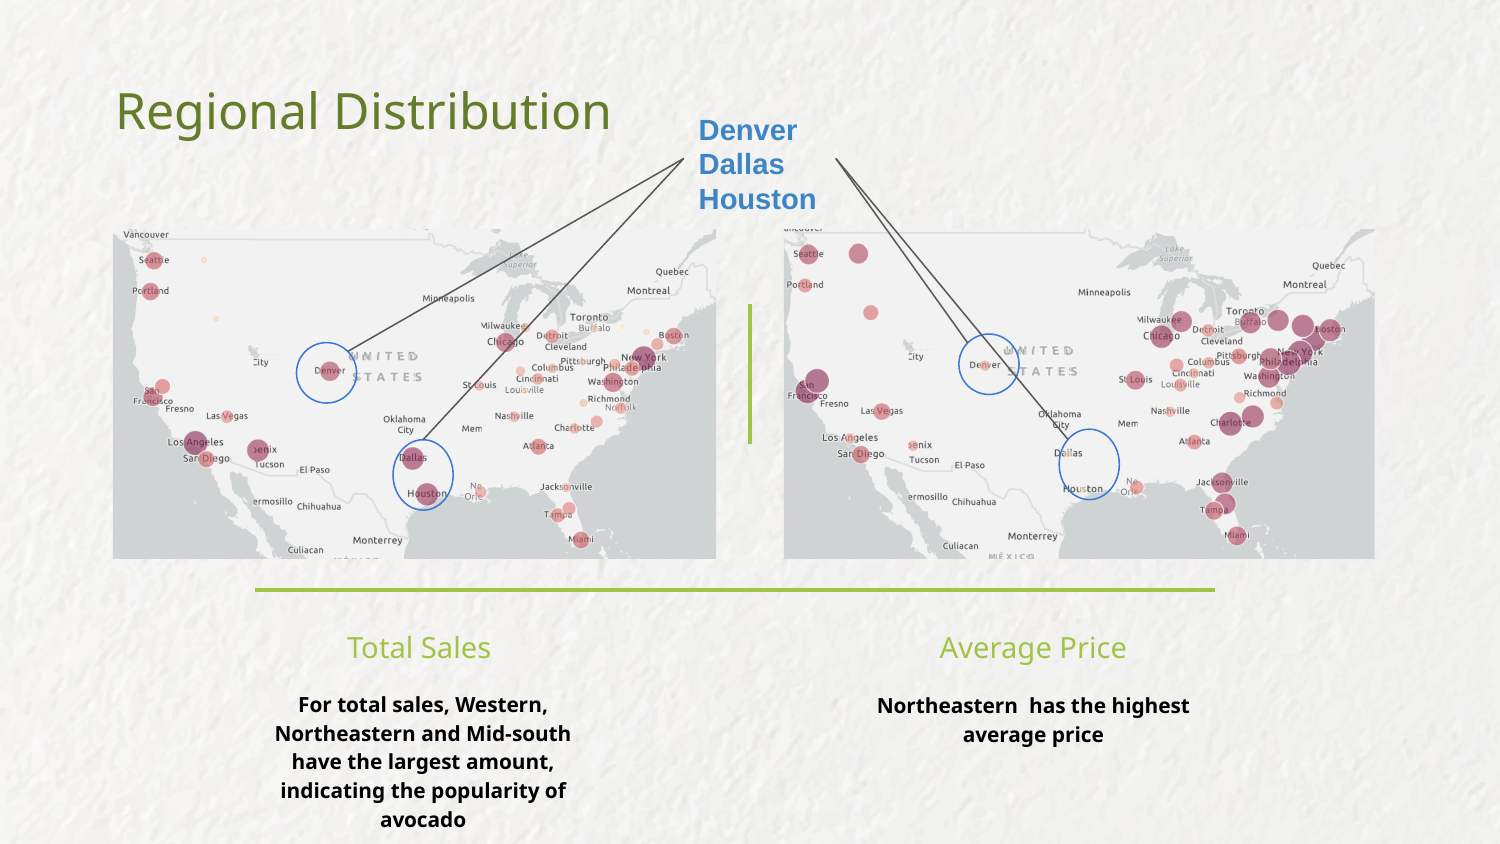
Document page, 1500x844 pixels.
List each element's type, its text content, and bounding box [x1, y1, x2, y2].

title Total Sales [241, 614, 605, 672]
title Regional Distribution [100, 54, 988, 155]
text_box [347, 158, 420, 352]
subtitle Northeastern has the highest average price [847, 673, 1220, 745]
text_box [422, 158, 684, 440]
text_box Denver Dallas Houston [683, 95, 836, 222]
subtitle For total sales, Western, Northeastern and Mid-south have the largest amount, indicating the popularity of avocado [237, 672, 609, 744]
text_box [835, 158, 1069, 440]
picture [0, 0, 1500, 844]
title Average Price [851, 614, 1216, 673]
